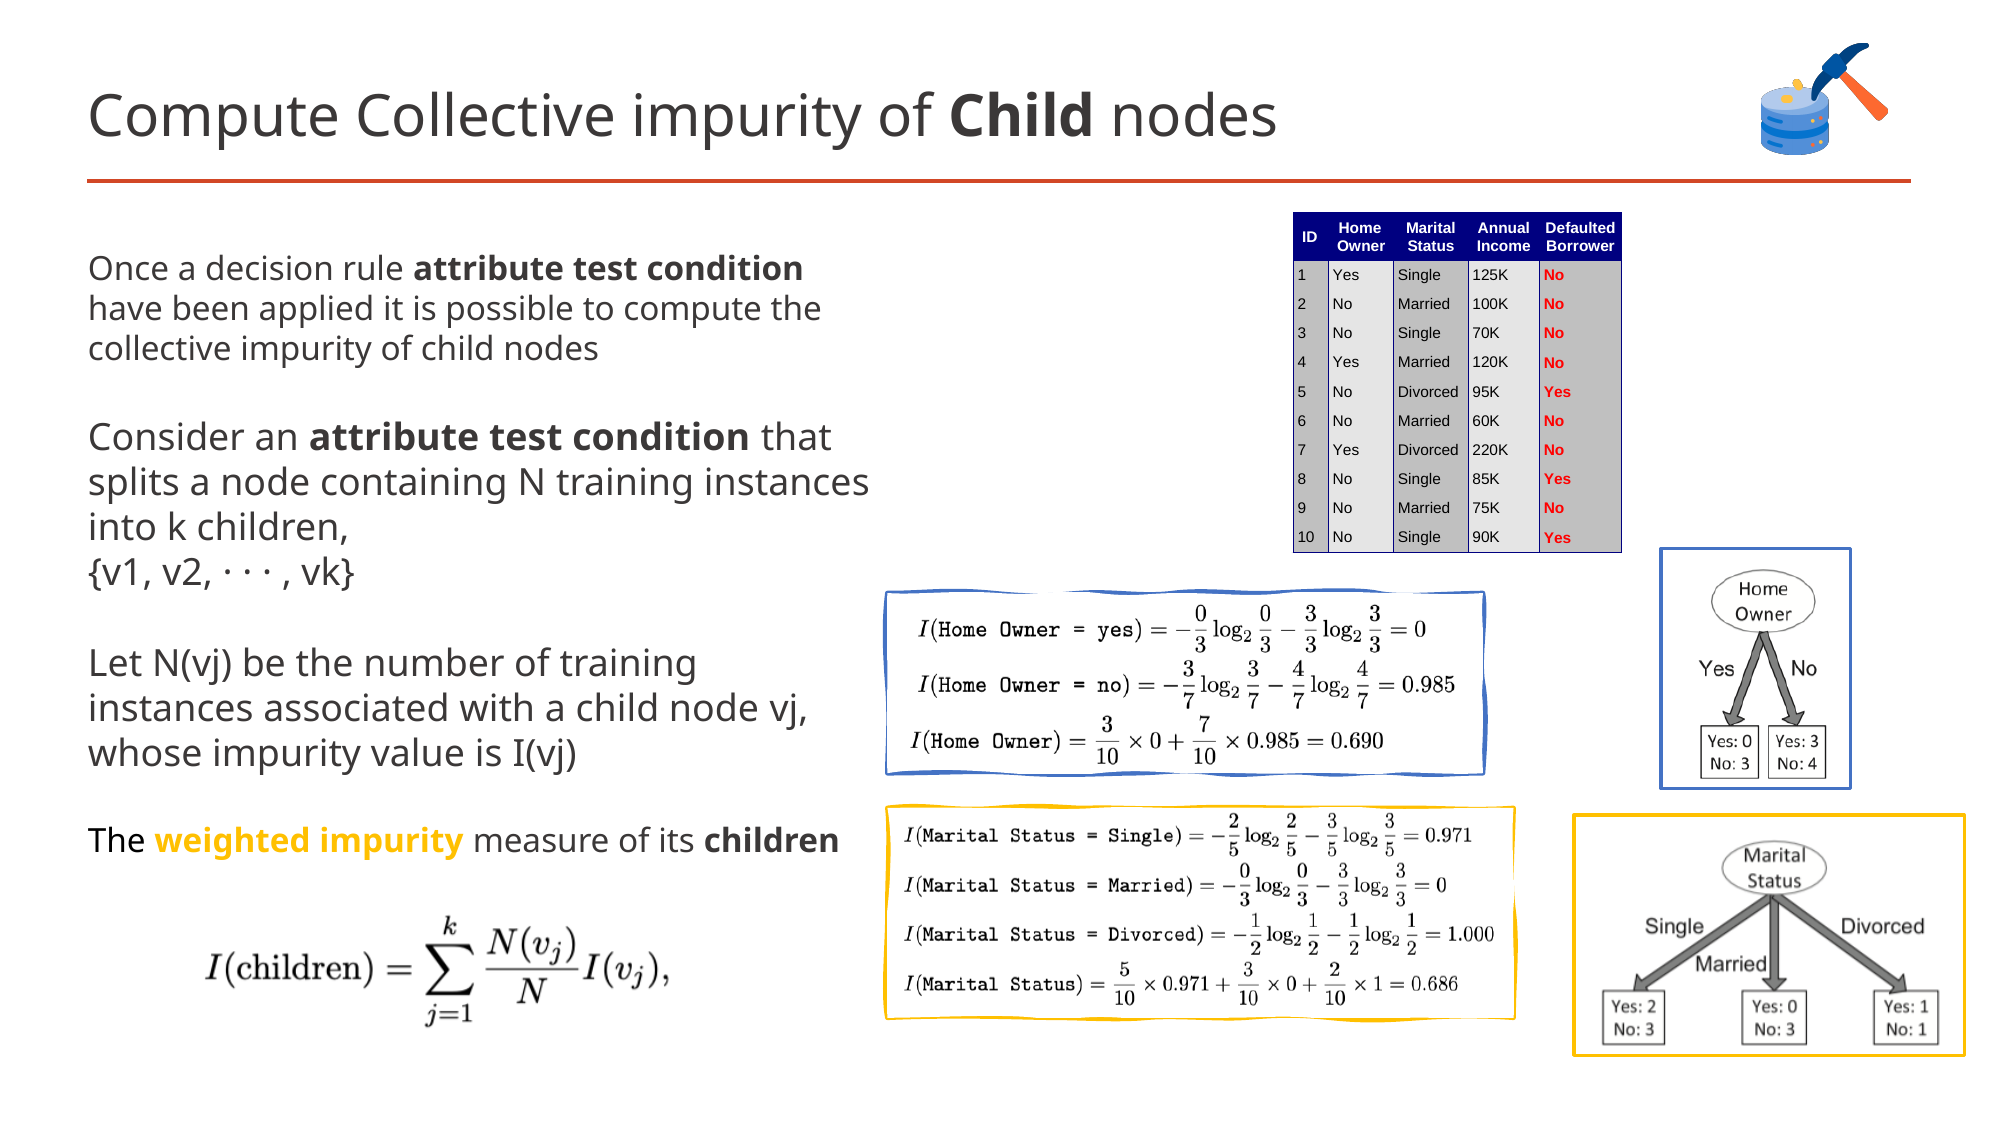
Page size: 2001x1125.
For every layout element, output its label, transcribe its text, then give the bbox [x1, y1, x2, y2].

picture [1662, 549, 1849, 788]
picture [179, 887, 718, 1057]
picture [1761, 35, 1888, 70]
title Compute Collective impurity of Child nodes [72, 70, 1912, 163]
picture [1575, 816, 1963, 1054]
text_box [1287, 194, 1623, 563]
picture [887, 592, 1483, 774]
list Once a decision rule attribute test condition have been applied it is possible to compute the collective impurity of child nodes Consider an attribute test condition that splits a node containing N training instances into k children, {v1, v2, · · · , vk} Let N(vj) be the number of training instances associated with a child node vj, whose impurity value is I(vj) The weighted impurity measure of its children [72, 239, 888, 995]
picture [887, 807, 1514, 1018]
